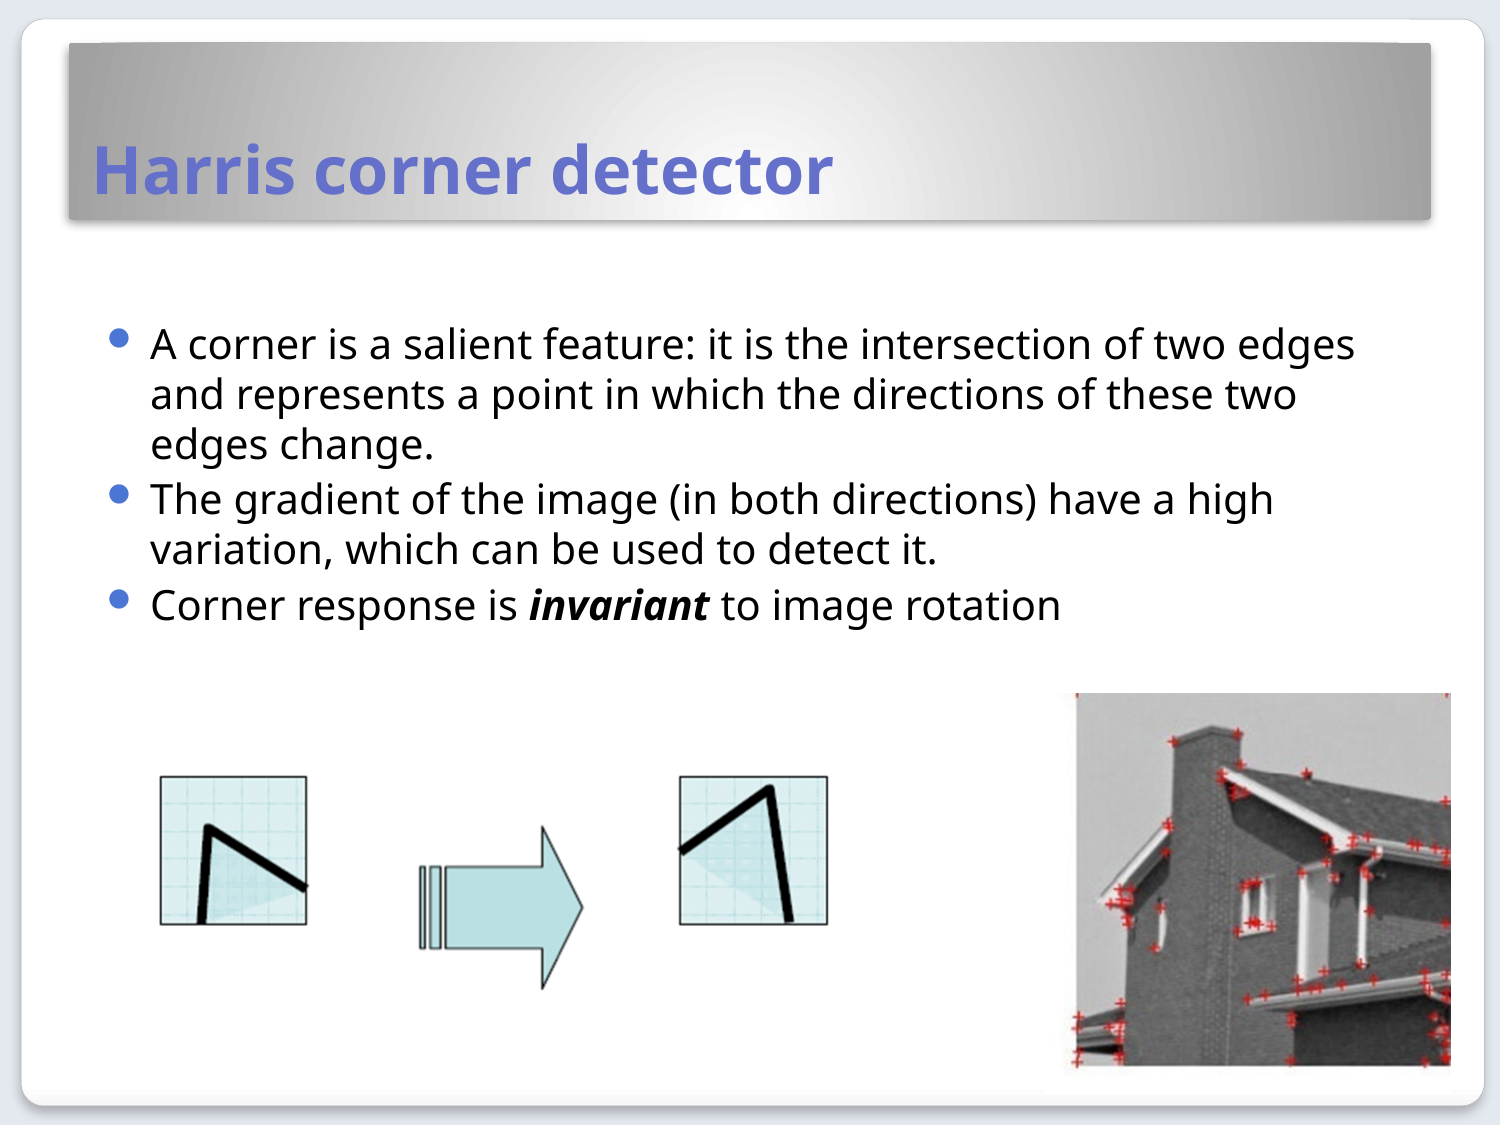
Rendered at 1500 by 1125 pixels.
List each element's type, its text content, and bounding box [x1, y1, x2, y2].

list A corner is a salient feature: it is the intersection of two edges and represents a point in which the directions of these two edges change. The gradient of the image (in both directions) have a high variation, which can be used to detect it. Corner response is invariant to image rotation [76, 302, 1420, 693]
picture [88, 740, 917, 1000]
picture [1045, 692, 1451, 1095]
title Harris corner detector [76, 42, 1420, 216]
